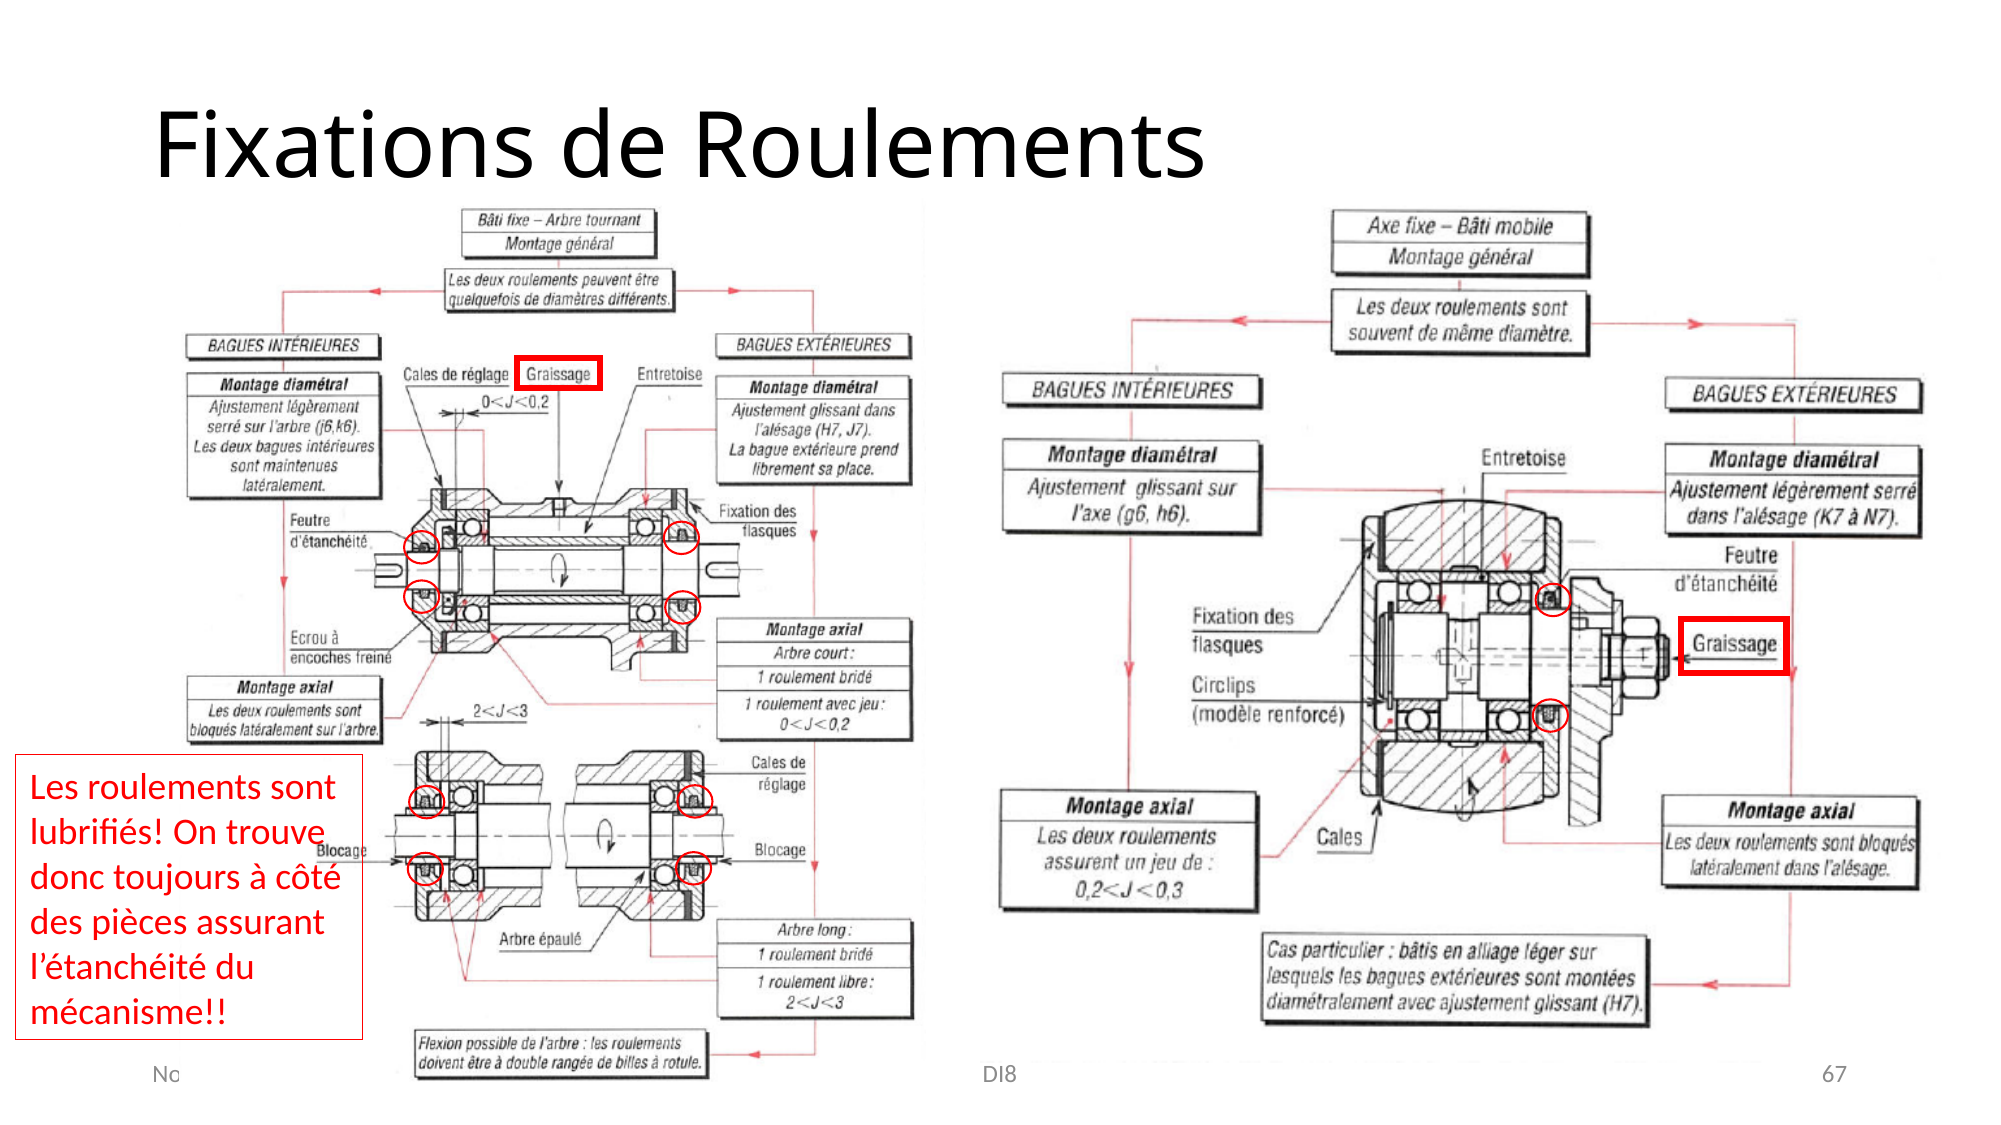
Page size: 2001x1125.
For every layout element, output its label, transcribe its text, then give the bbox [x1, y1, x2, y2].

title Fixations de Roulements [137, 39, 1923, 257]
picture [980, 182, 1942, 1063]
footer DI8 [662, 1042, 1338, 1103]
picture [179, 198, 926, 1087]
text_box Les roulements sont lubrifiés! On trouve donc toujours à côté des pièces assurant l’étanchéité du mécanisme!! [15, 754, 179, 1040]
slide_number 67 [1412, 1063, 1863, 1103]
slide_number Nov-18 [137, 1042, 588, 1103]
